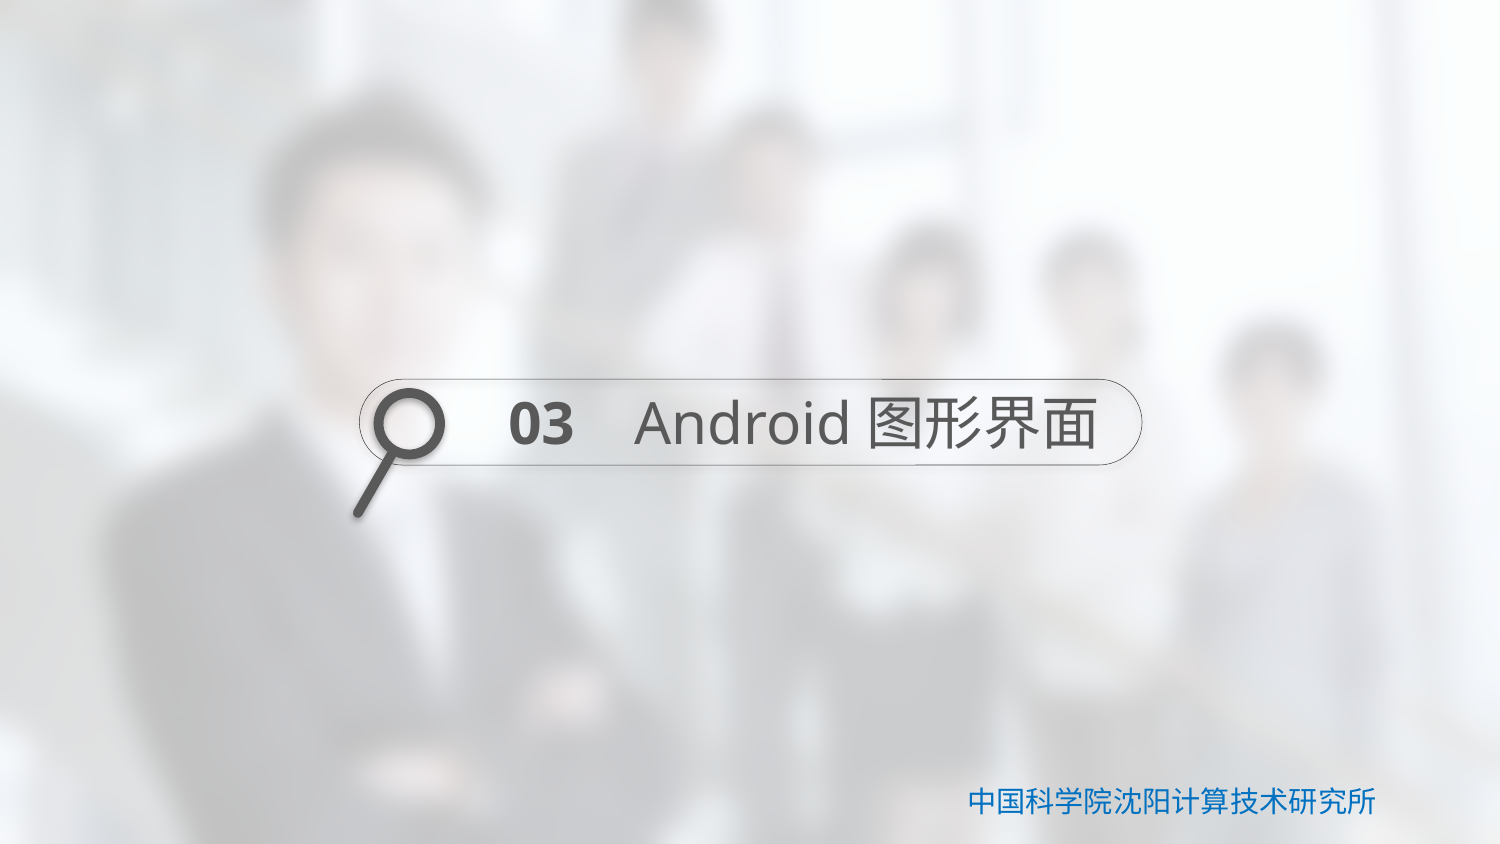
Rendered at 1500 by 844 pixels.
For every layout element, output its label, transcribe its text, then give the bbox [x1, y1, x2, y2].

text_box [358, 378, 485, 466]
text_box [352, 387, 446, 519]
picture [0, 0, 1500, 844]
text_box 中国科学院沈阳计算技术研究所 [952, 776, 1392, 826]
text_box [486, 378, 1143, 466]
